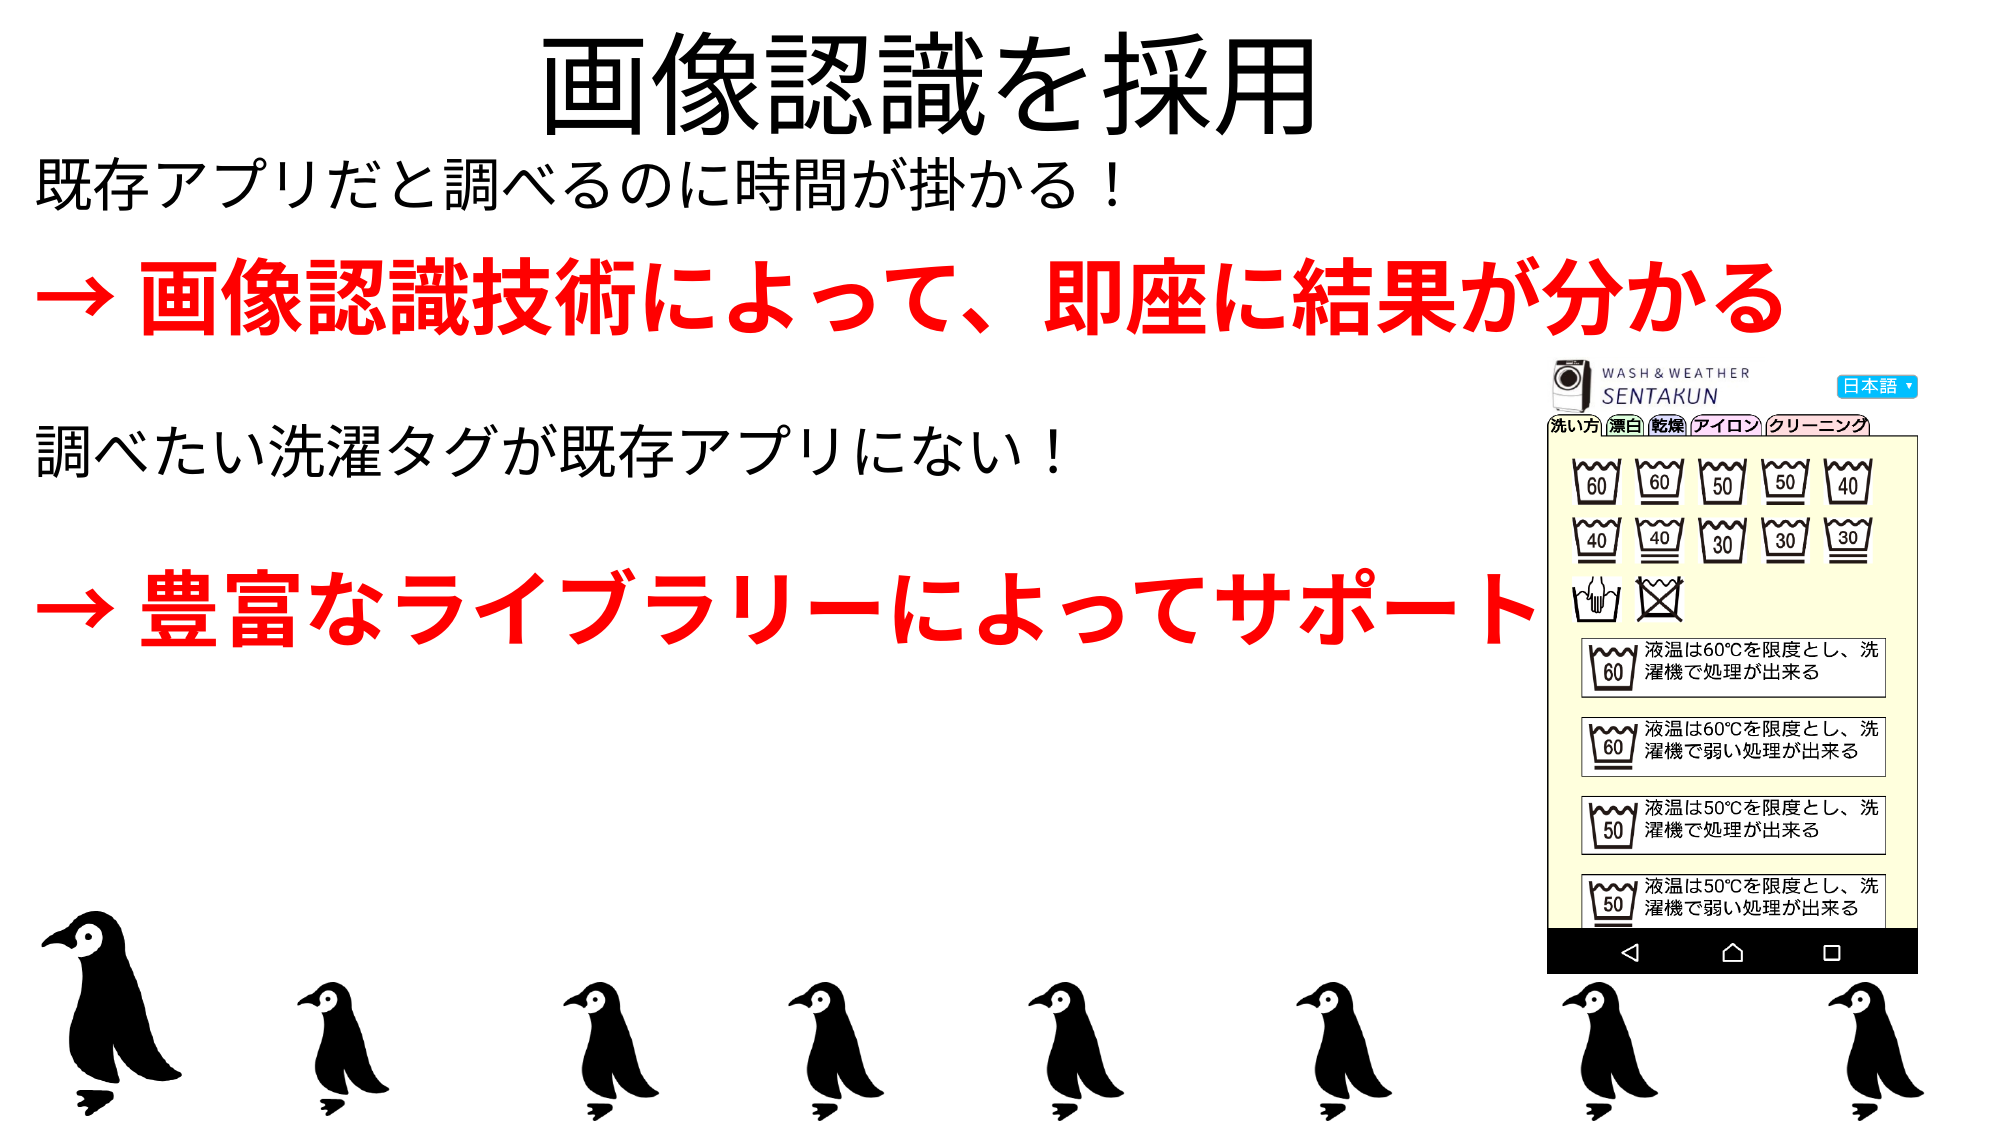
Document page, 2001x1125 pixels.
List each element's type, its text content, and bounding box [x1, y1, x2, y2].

picture [276, 982, 410, 1116]
picture [766, 982, 906, 1121]
title 画像認識を採用 [522, 0, 1710, 141]
picture [541, 982, 681, 1121]
text_box →豊富なライブラリーによってサポート [19, 549, 1547, 665]
text_box 調べたい洗濯タグが既存アプリにない！ [19, 408, 1374, 493]
picture [1547, 357, 1918, 975]
picture [1006, 982, 1146, 1121]
picture [1540, 982, 1680, 1121]
text_box →画像認識技術によって、即座に結果が分かる [19, 237, 1889, 353]
picture [1274, 982, 1414, 1121]
picture [1806, 982, 1946, 1121]
picture [9, 911, 214, 1116]
picture [1881, 379, 1886, 389]
text_box 既存アプリだと調べるのに時間が掛かる！ [19, 141, 1795, 237]
